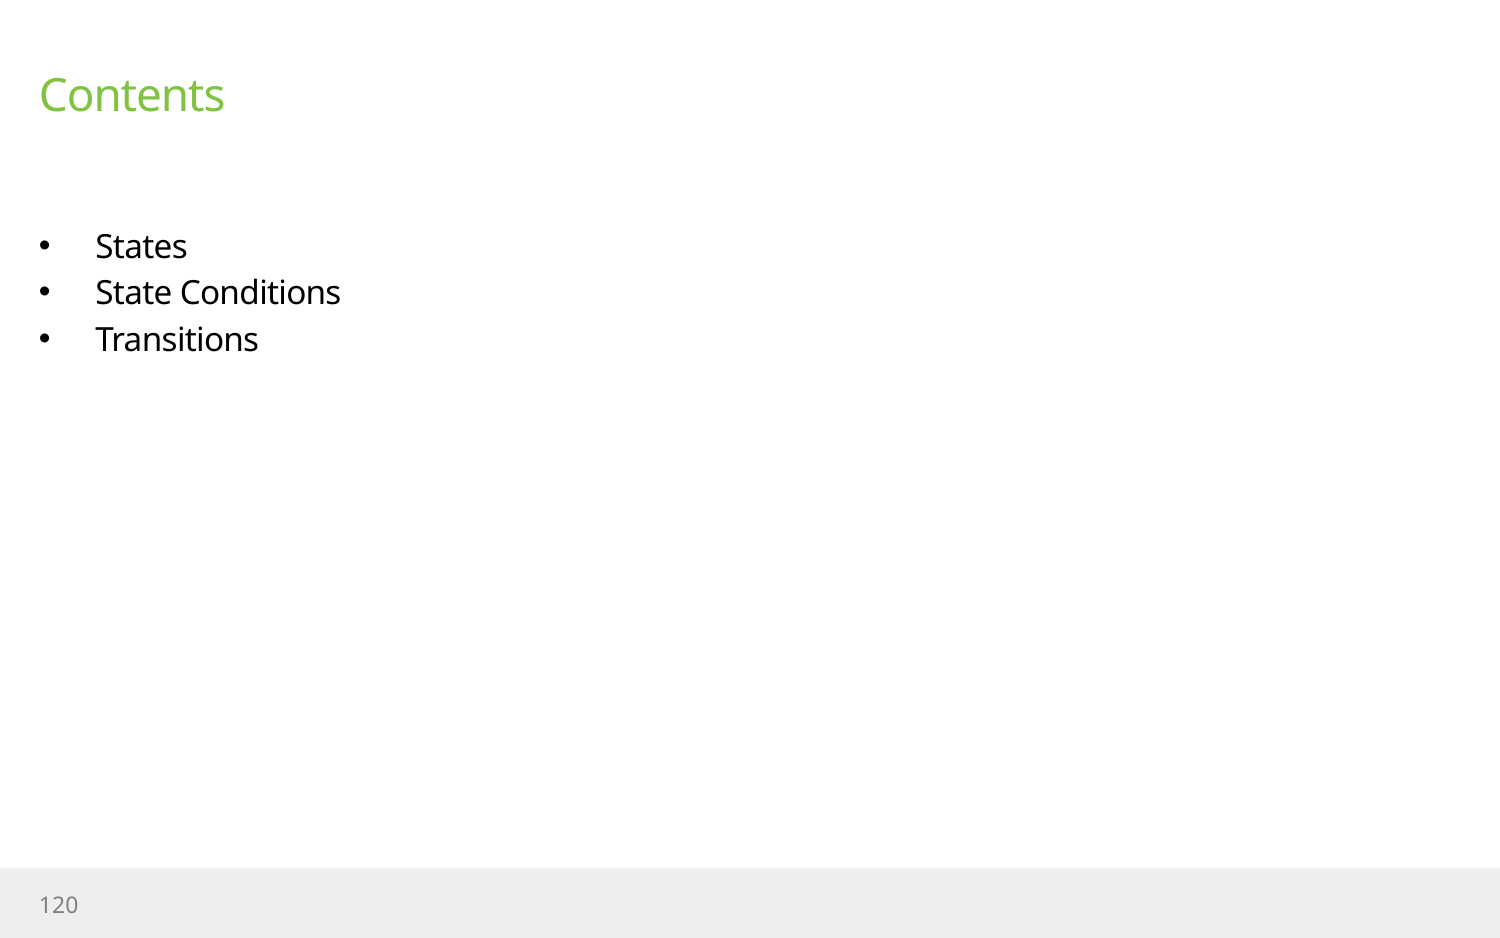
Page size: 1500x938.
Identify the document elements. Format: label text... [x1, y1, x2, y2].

list States State Conditions Transitions [39, 224, 1272, 846]
slide_number 120 [39, 892, 410, 921]
title Contents [39, 66, 1052, 196]
